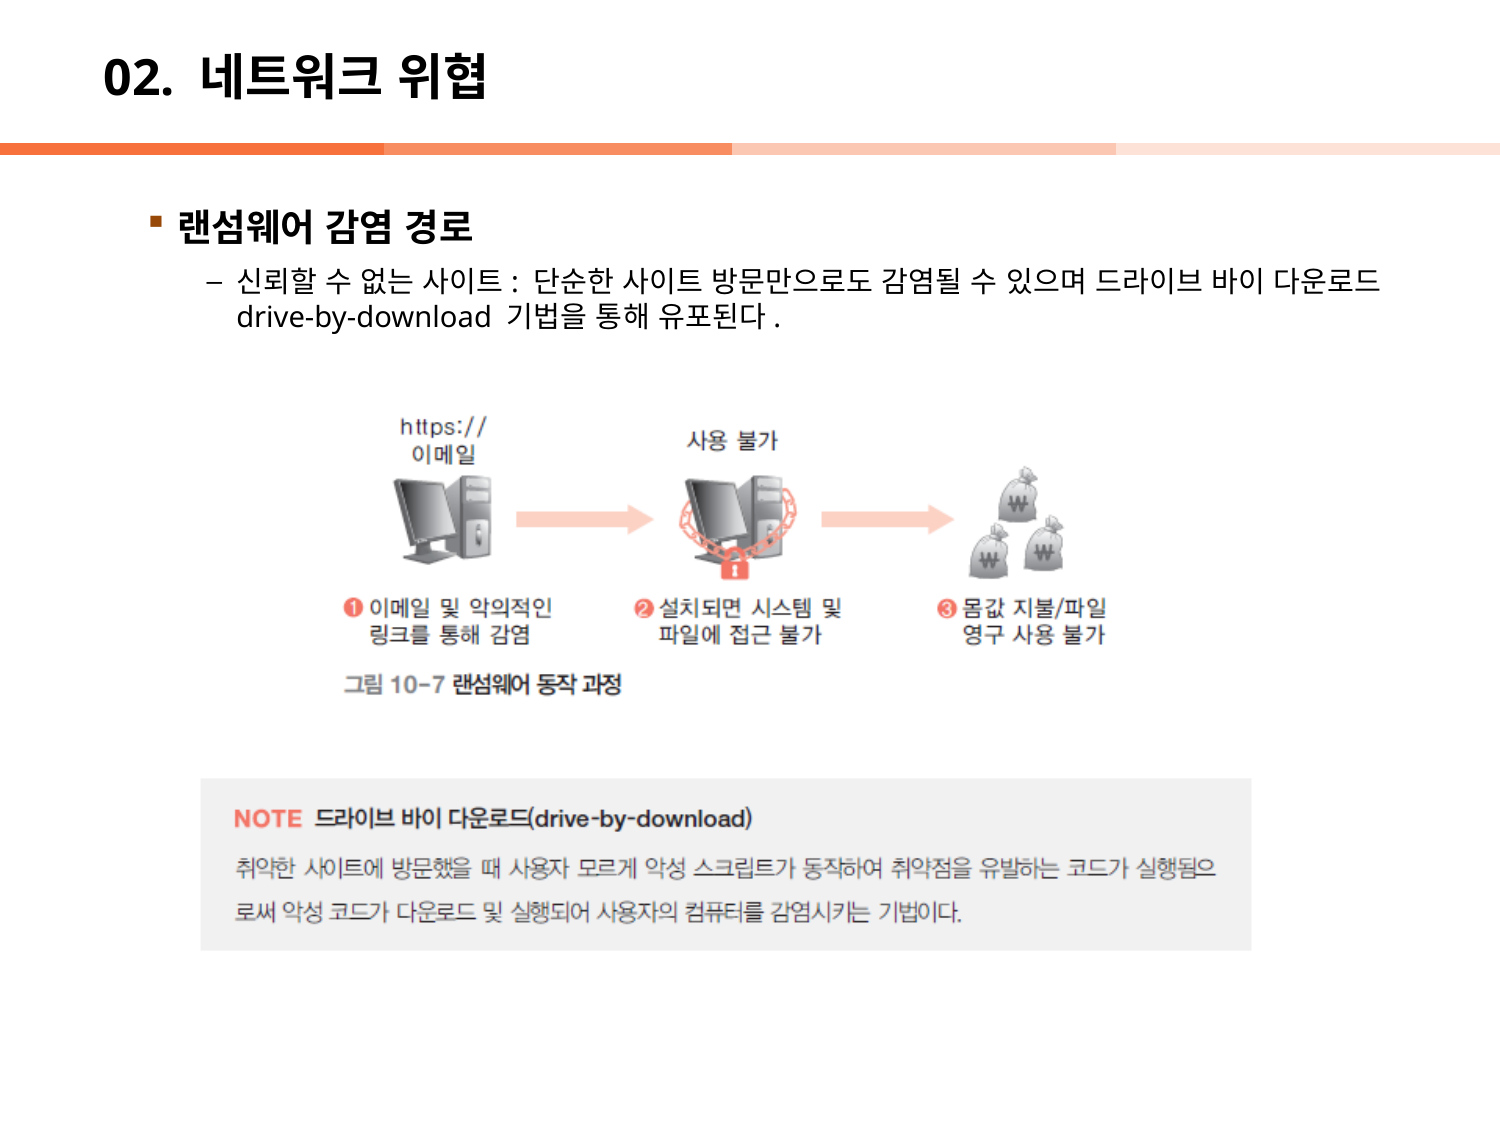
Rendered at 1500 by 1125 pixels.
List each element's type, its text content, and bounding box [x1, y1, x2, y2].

picture [324, 385, 1124, 709]
list 랜섬웨어 감염 경로 신뢰할 수 없는 사이트: 단순한 사이트 방문만으로도 감염될 수 있으며 드라이브 바이 다운로드 drive-by-download 기법을 통해 유포된다. [88, 196, 1436, 1083]
picture [190, 763, 1258, 966]
title 02. 네트워크 위협 [88, 30, 1330, 121]
